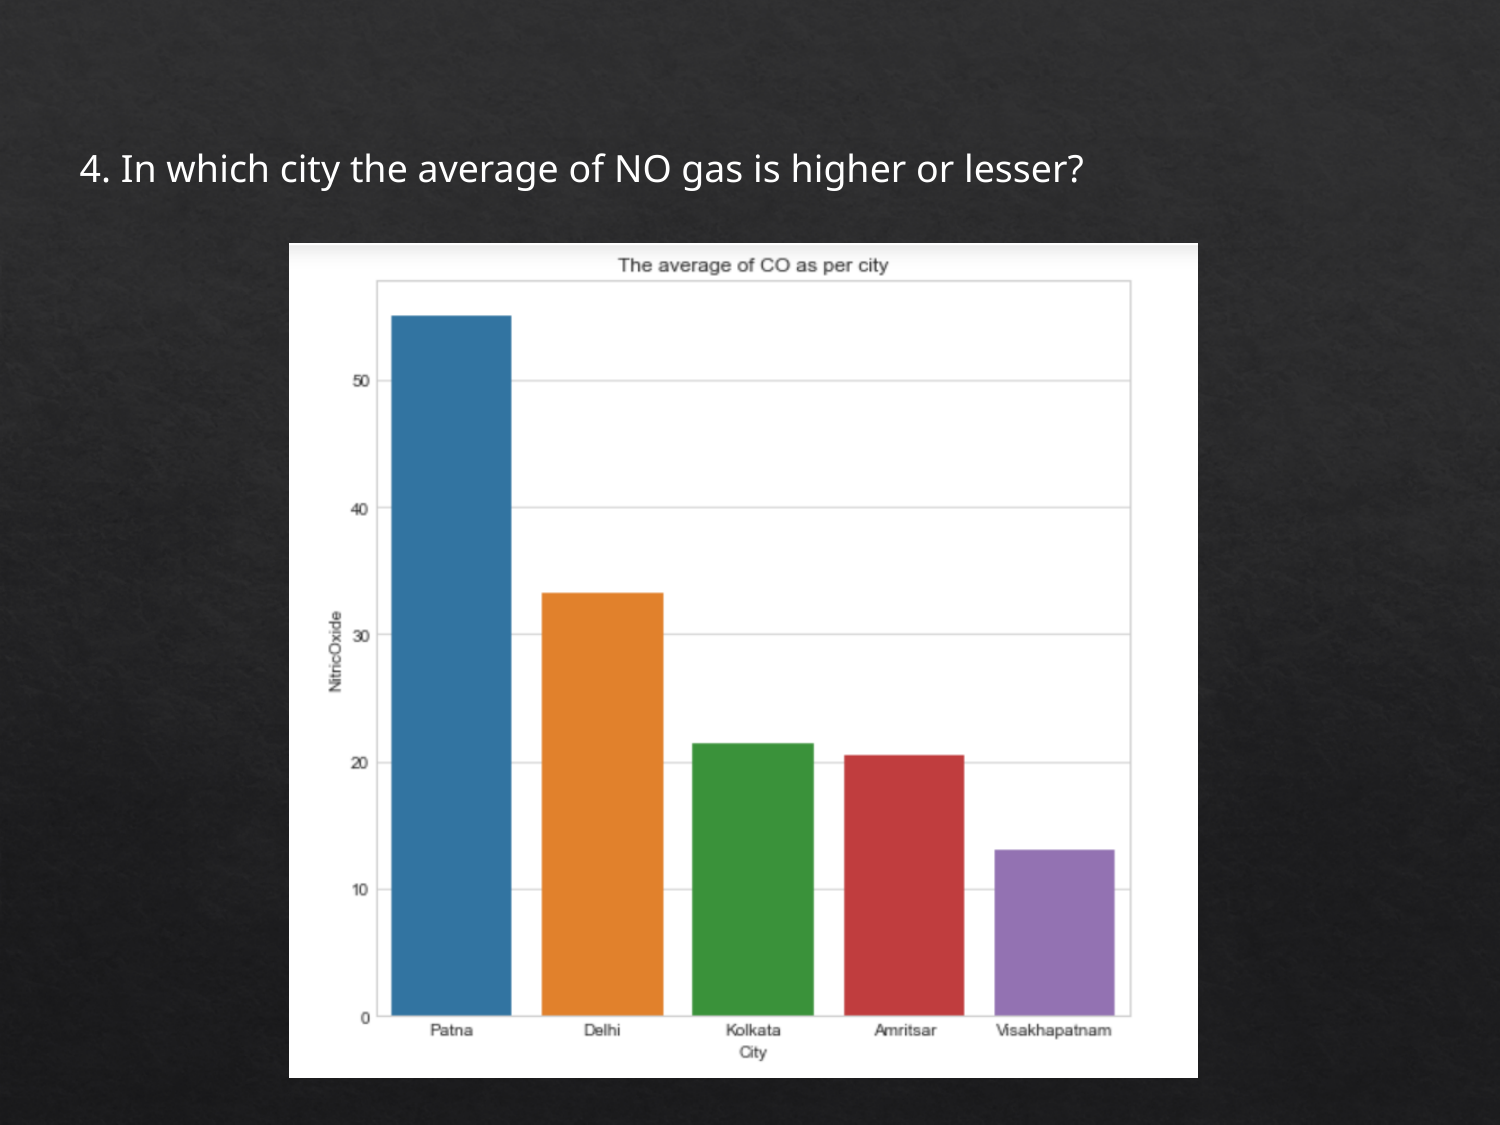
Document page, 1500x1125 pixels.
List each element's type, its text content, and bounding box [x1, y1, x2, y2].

picture [288, 243, 1198, 1078]
text_box 4. In which city the average of NO gas is higher or lesser? [64, 137, 1164, 197]
